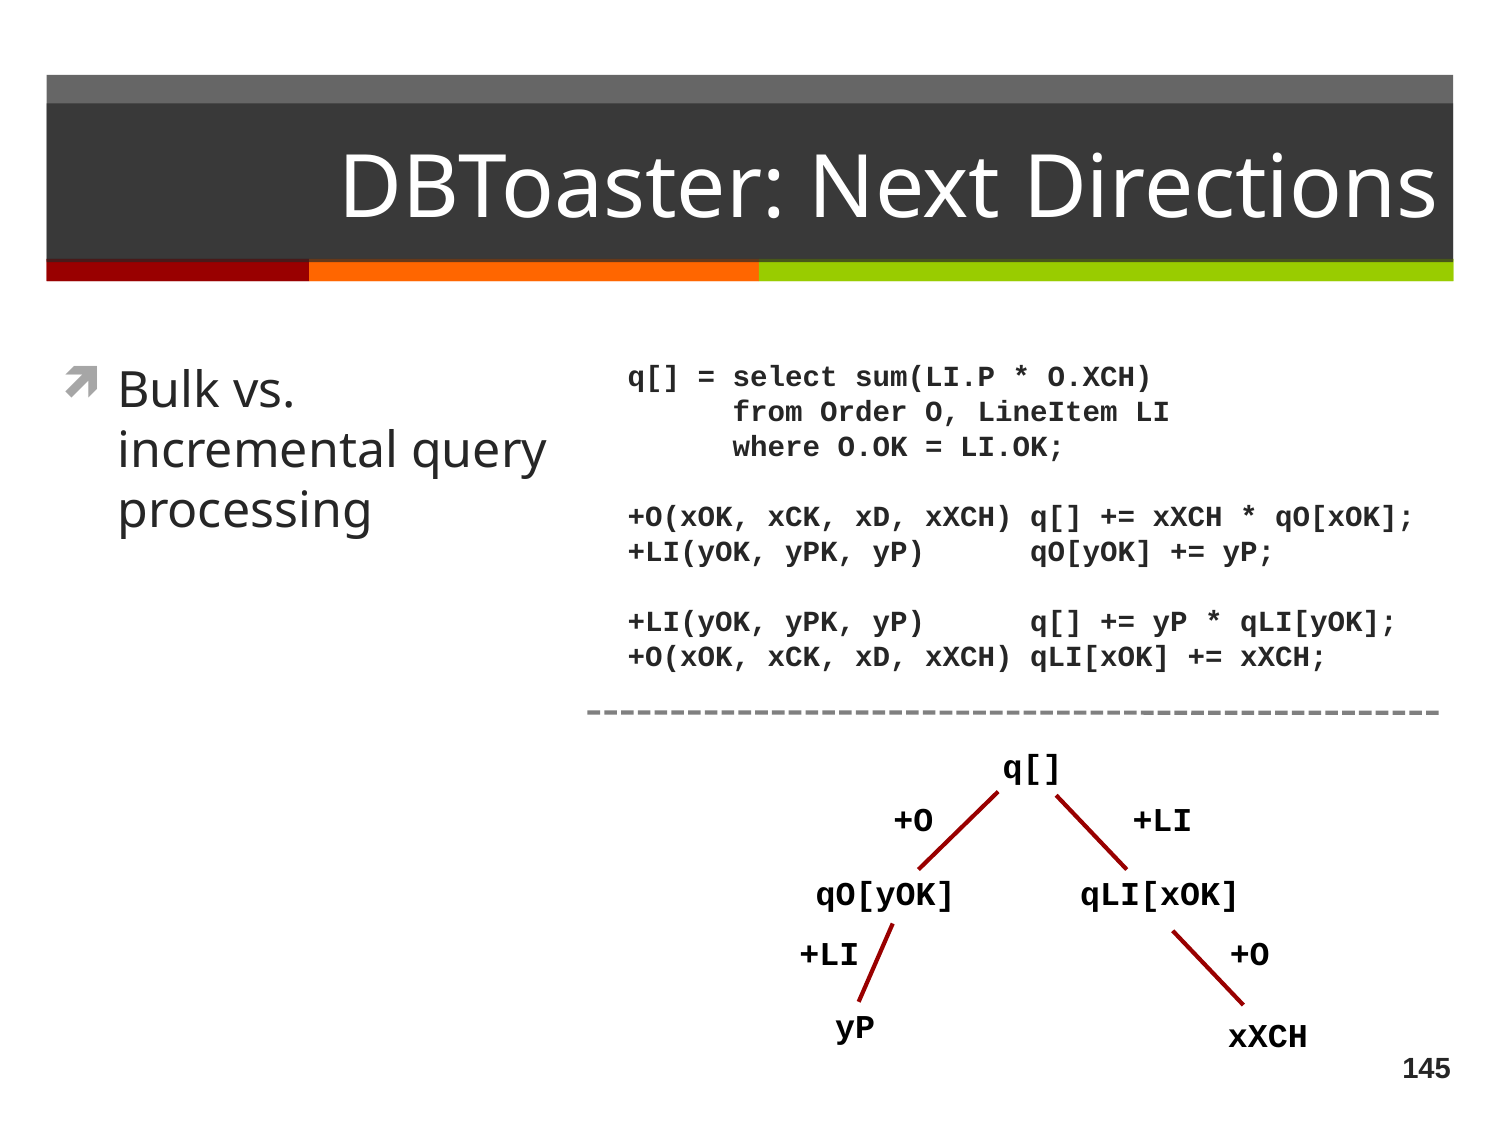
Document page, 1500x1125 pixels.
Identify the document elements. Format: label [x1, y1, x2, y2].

list [46, 349, 601, 1009]
title [46, 103, 1454, 263]
text_box [586, 349, 1475, 1053]
text_box [1213, 1006, 1323, 1062]
